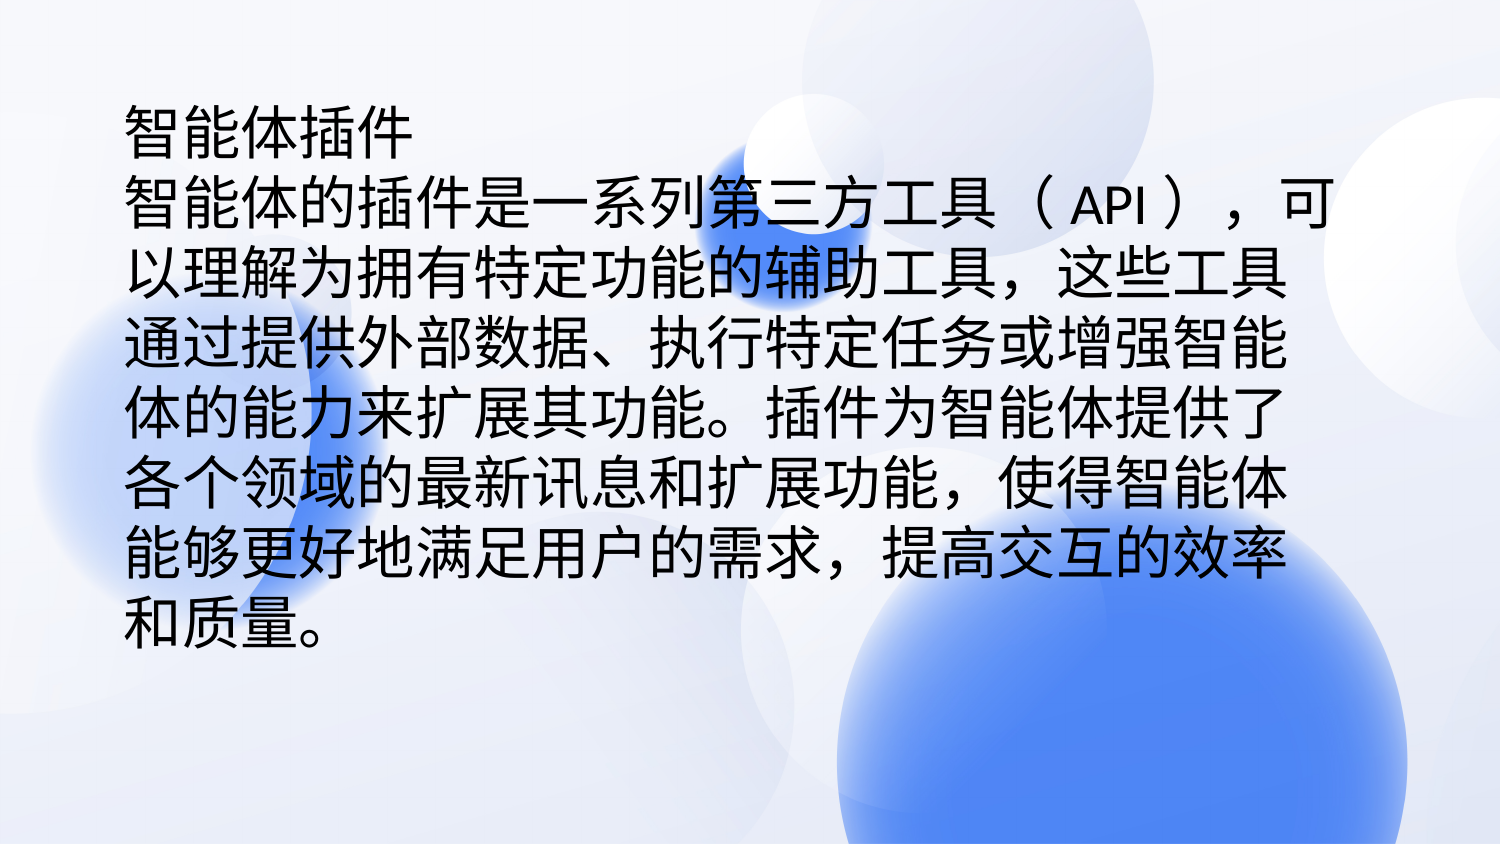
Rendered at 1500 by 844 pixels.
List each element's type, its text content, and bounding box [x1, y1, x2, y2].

picture [0, 0, 1500, 844]
text_box 智能体插件 智能体的插件是一系列第三方工具（API），可以理解为拥有特定功能的辅助工具，这些工具通过提供外部数据、执行特定任务或增强智能体的能力来扩展其功能。插件为智能体提供了各个领域的最新讯息和扩展功能，使得智能体能够更好地满足用户的需求，提高交互的效率和质量。 [109, 89, 1359, 763]
